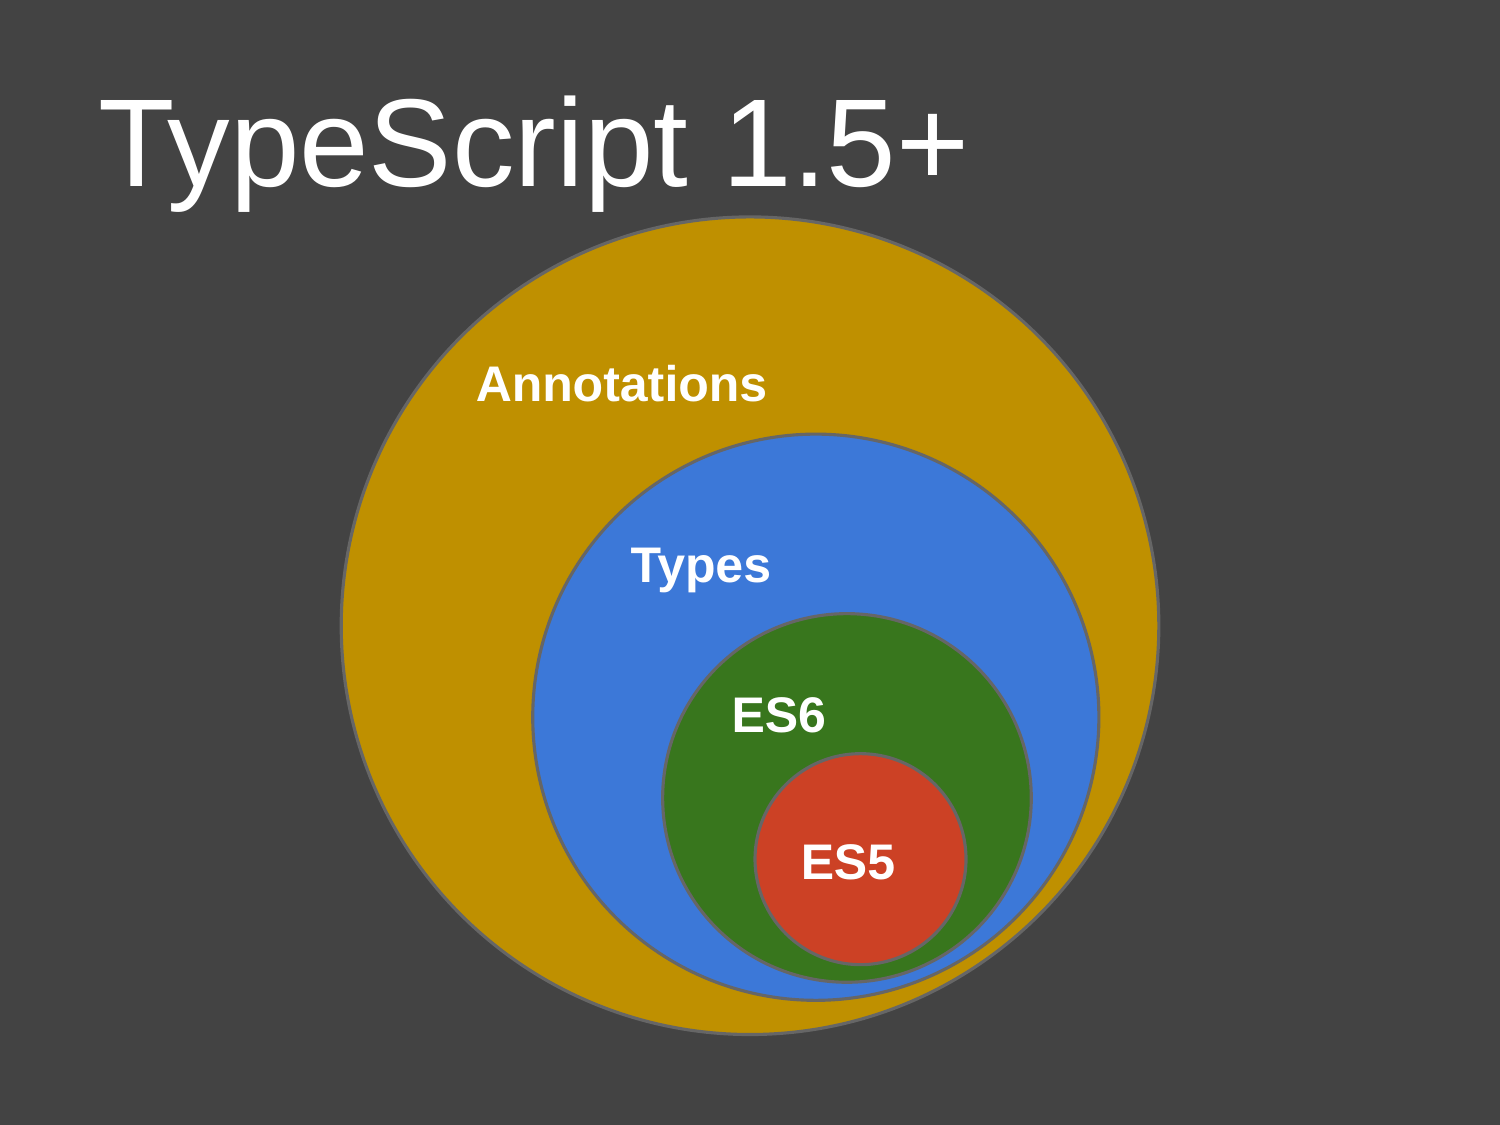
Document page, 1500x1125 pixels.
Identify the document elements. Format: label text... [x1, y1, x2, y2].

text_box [340, 216, 1160, 1035]
text_box TypeScript 1.5+ [83, 56, 1197, 217]
